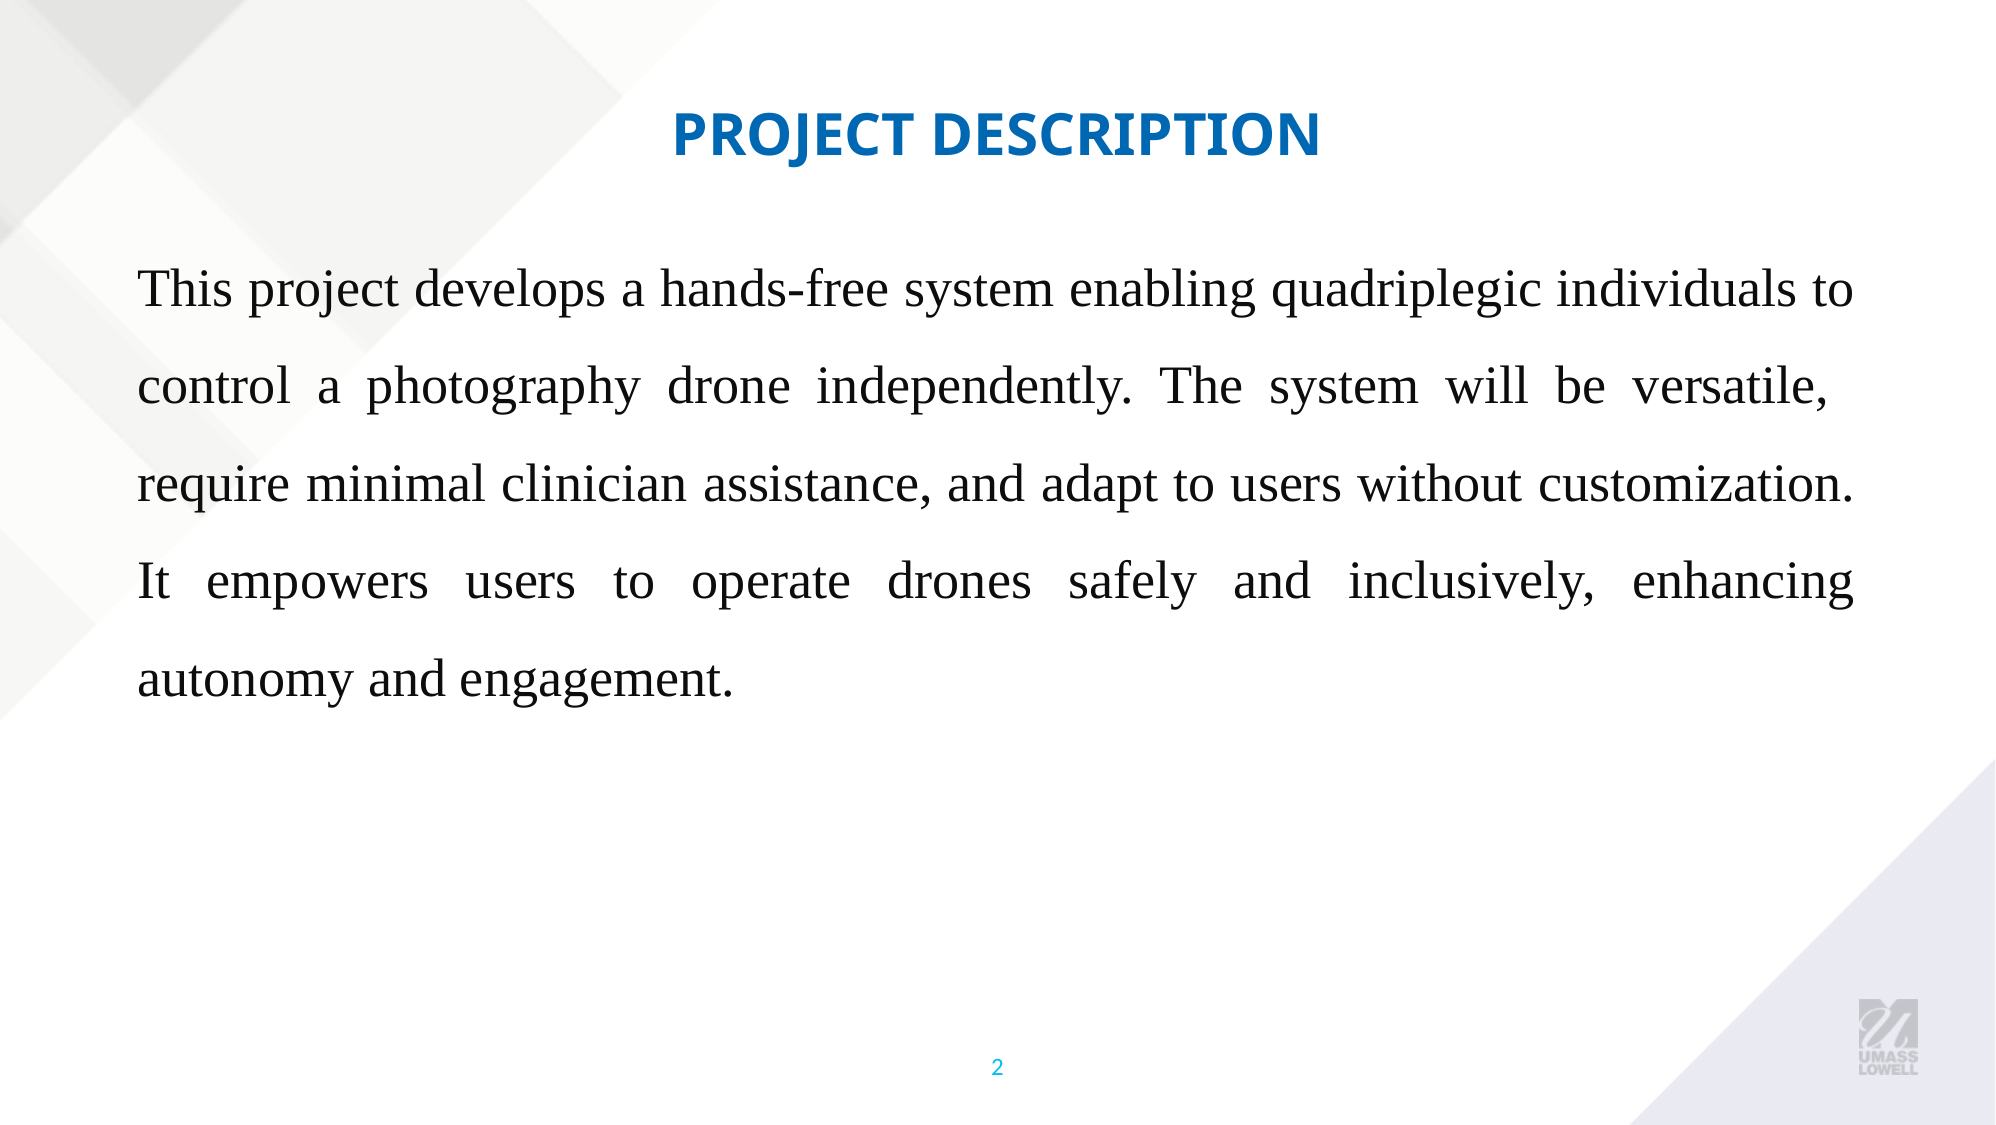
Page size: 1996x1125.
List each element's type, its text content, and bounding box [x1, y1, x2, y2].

slide_number 2 [964, 1042, 1031, 1103]
picture [0, 0, 1996, 1125]
title Project Description [122, 37, 1873, 175]
list This project develops a hands-free system enabling quadriplegic individuals to control a photography drone independently. The system will be versatile, require minimal clinician assistance, and adapt to users without customization. It empowers users to operate drones safely and inclusively, enhancing autonomy and engagement. [122, 212, 1873, 913]
